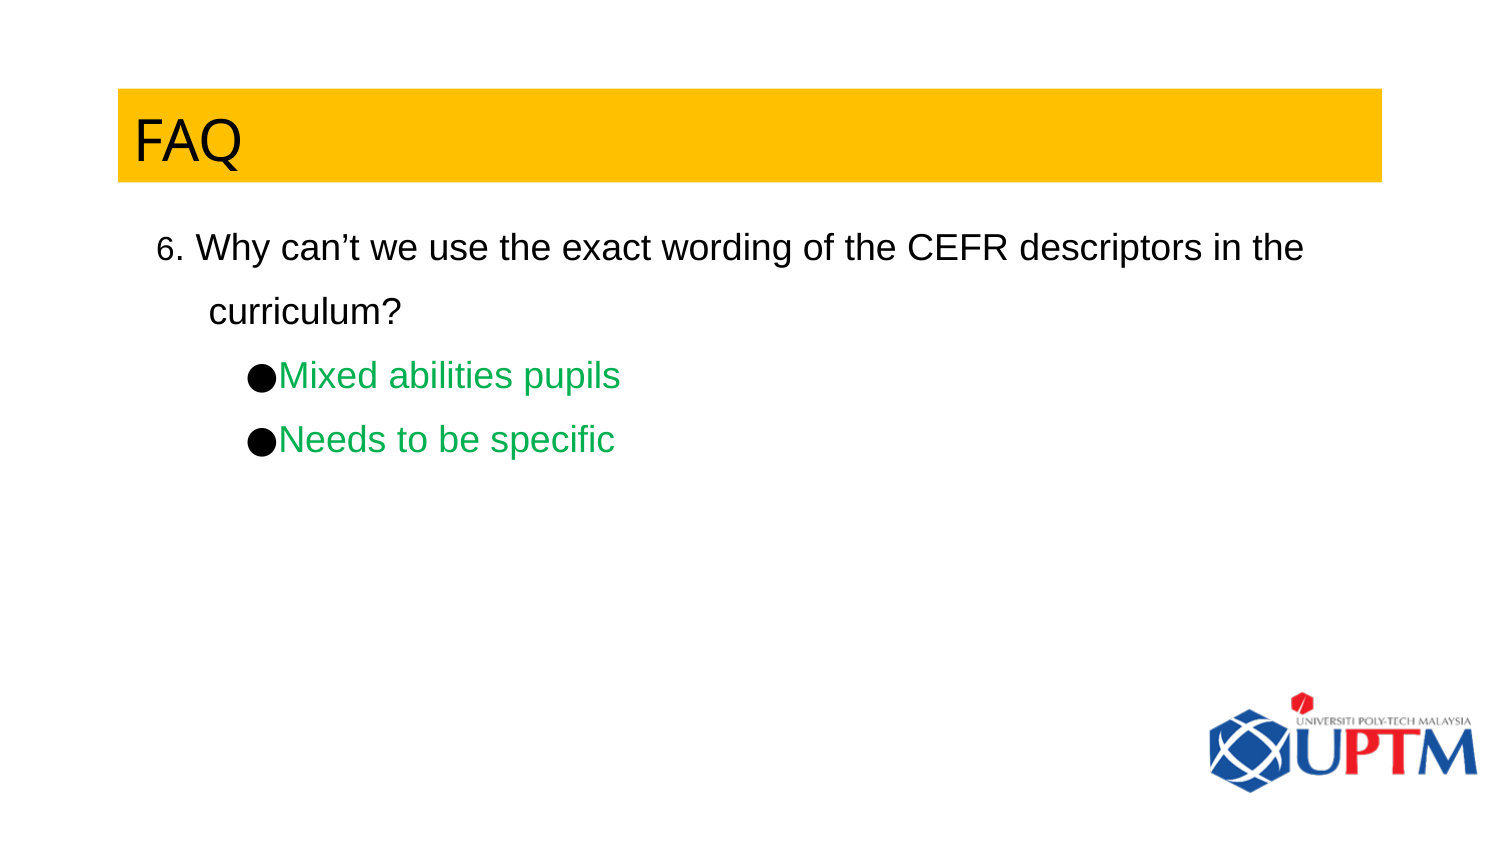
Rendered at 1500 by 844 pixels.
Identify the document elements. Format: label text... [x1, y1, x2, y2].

title FAQ [118, 88, 1382, 183]
picture [1187, 642, 1500, 844]
list 6. Why can’t we use the exact wording of the CEFR descriptors in the curriculum? Mixed abilities pupils Needs to be specific [118, 200, 1382, 275]
